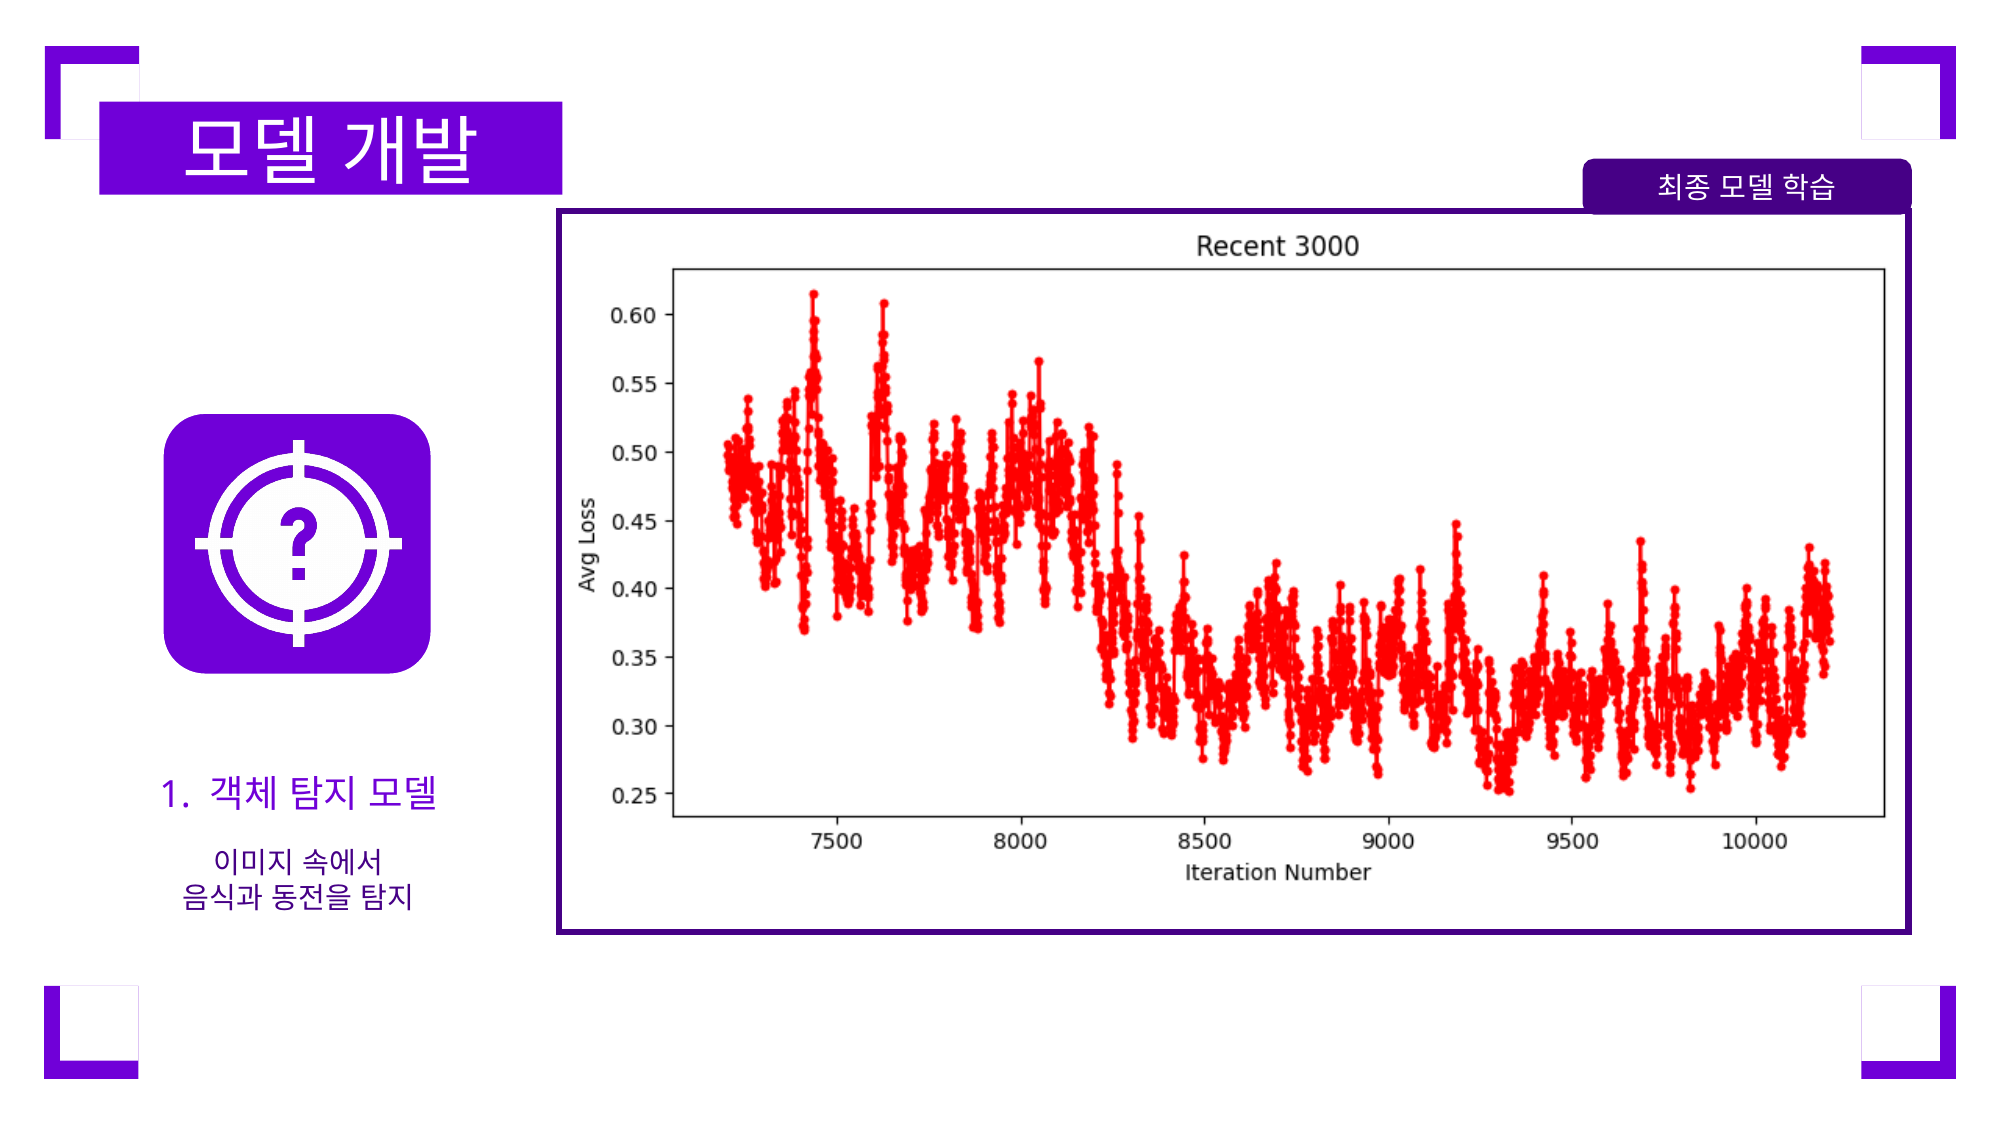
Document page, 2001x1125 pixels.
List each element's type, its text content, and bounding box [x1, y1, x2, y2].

text_box 1. 객체 탐지 모델 이미지 속에서 음식과 동전을 탐지 [88, 762, 509, 922]
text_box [44, 45, 140, 140]
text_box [43, 985, 140, 1080]
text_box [1860, 45, 1957, 140]
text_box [160, 410, 434, 677]
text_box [1860, 985, 1957, 1080]
text_box 모델 개발 [98, 100, 564, 196]
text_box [558, 161, 1910, 933]
